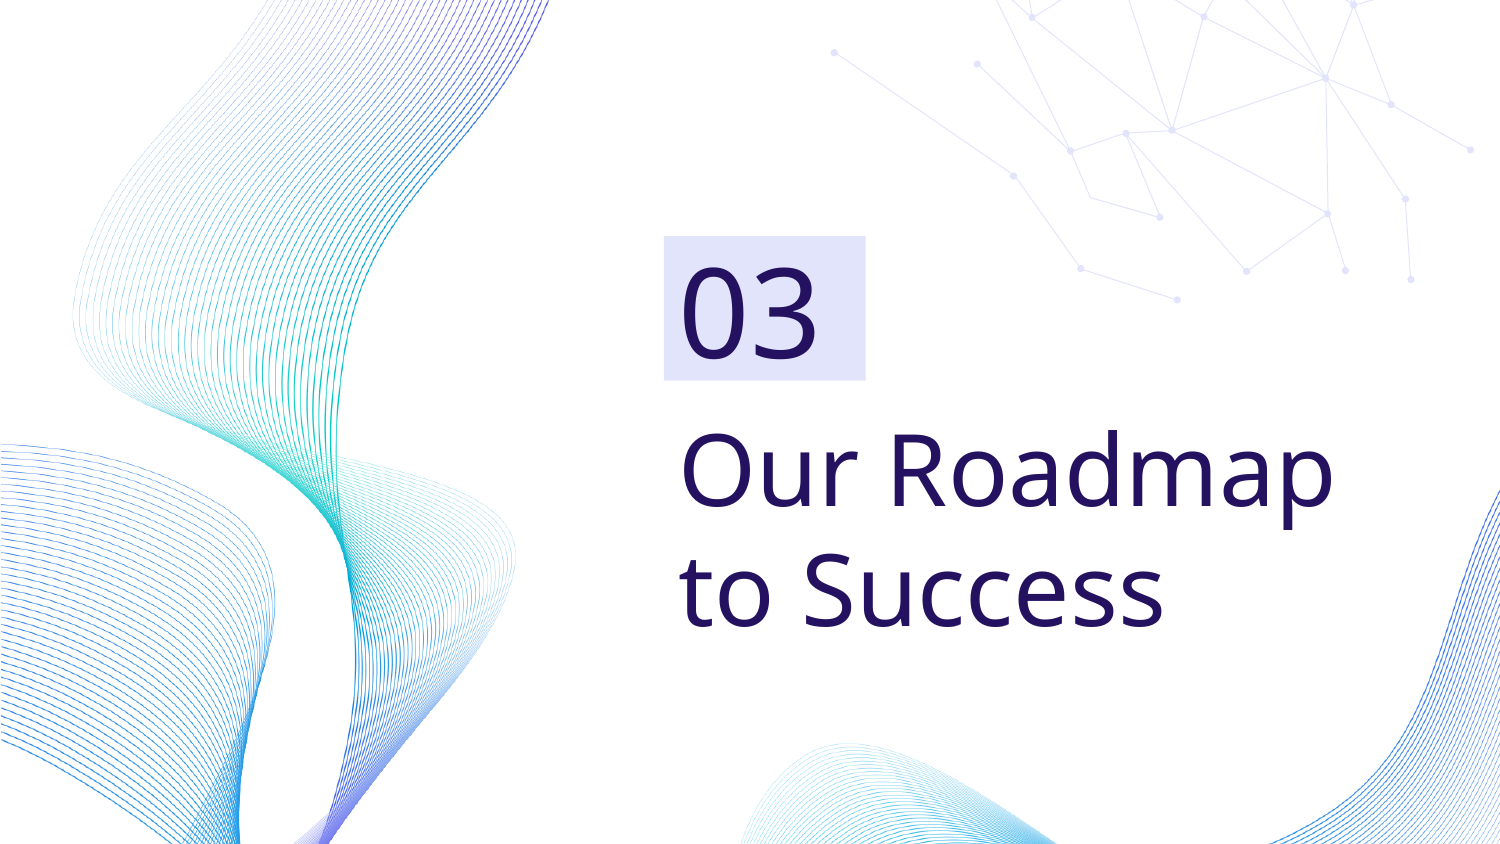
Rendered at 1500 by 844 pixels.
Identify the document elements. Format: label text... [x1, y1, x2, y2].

picture [0, 0, 559, 844]
picture [724, 473, 1500, 844]
title 03 [663, 236, 866, 381]
title Our Roadmap to Success [663, 391, 1383, 659]
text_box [846, 0, 1500, 307]
